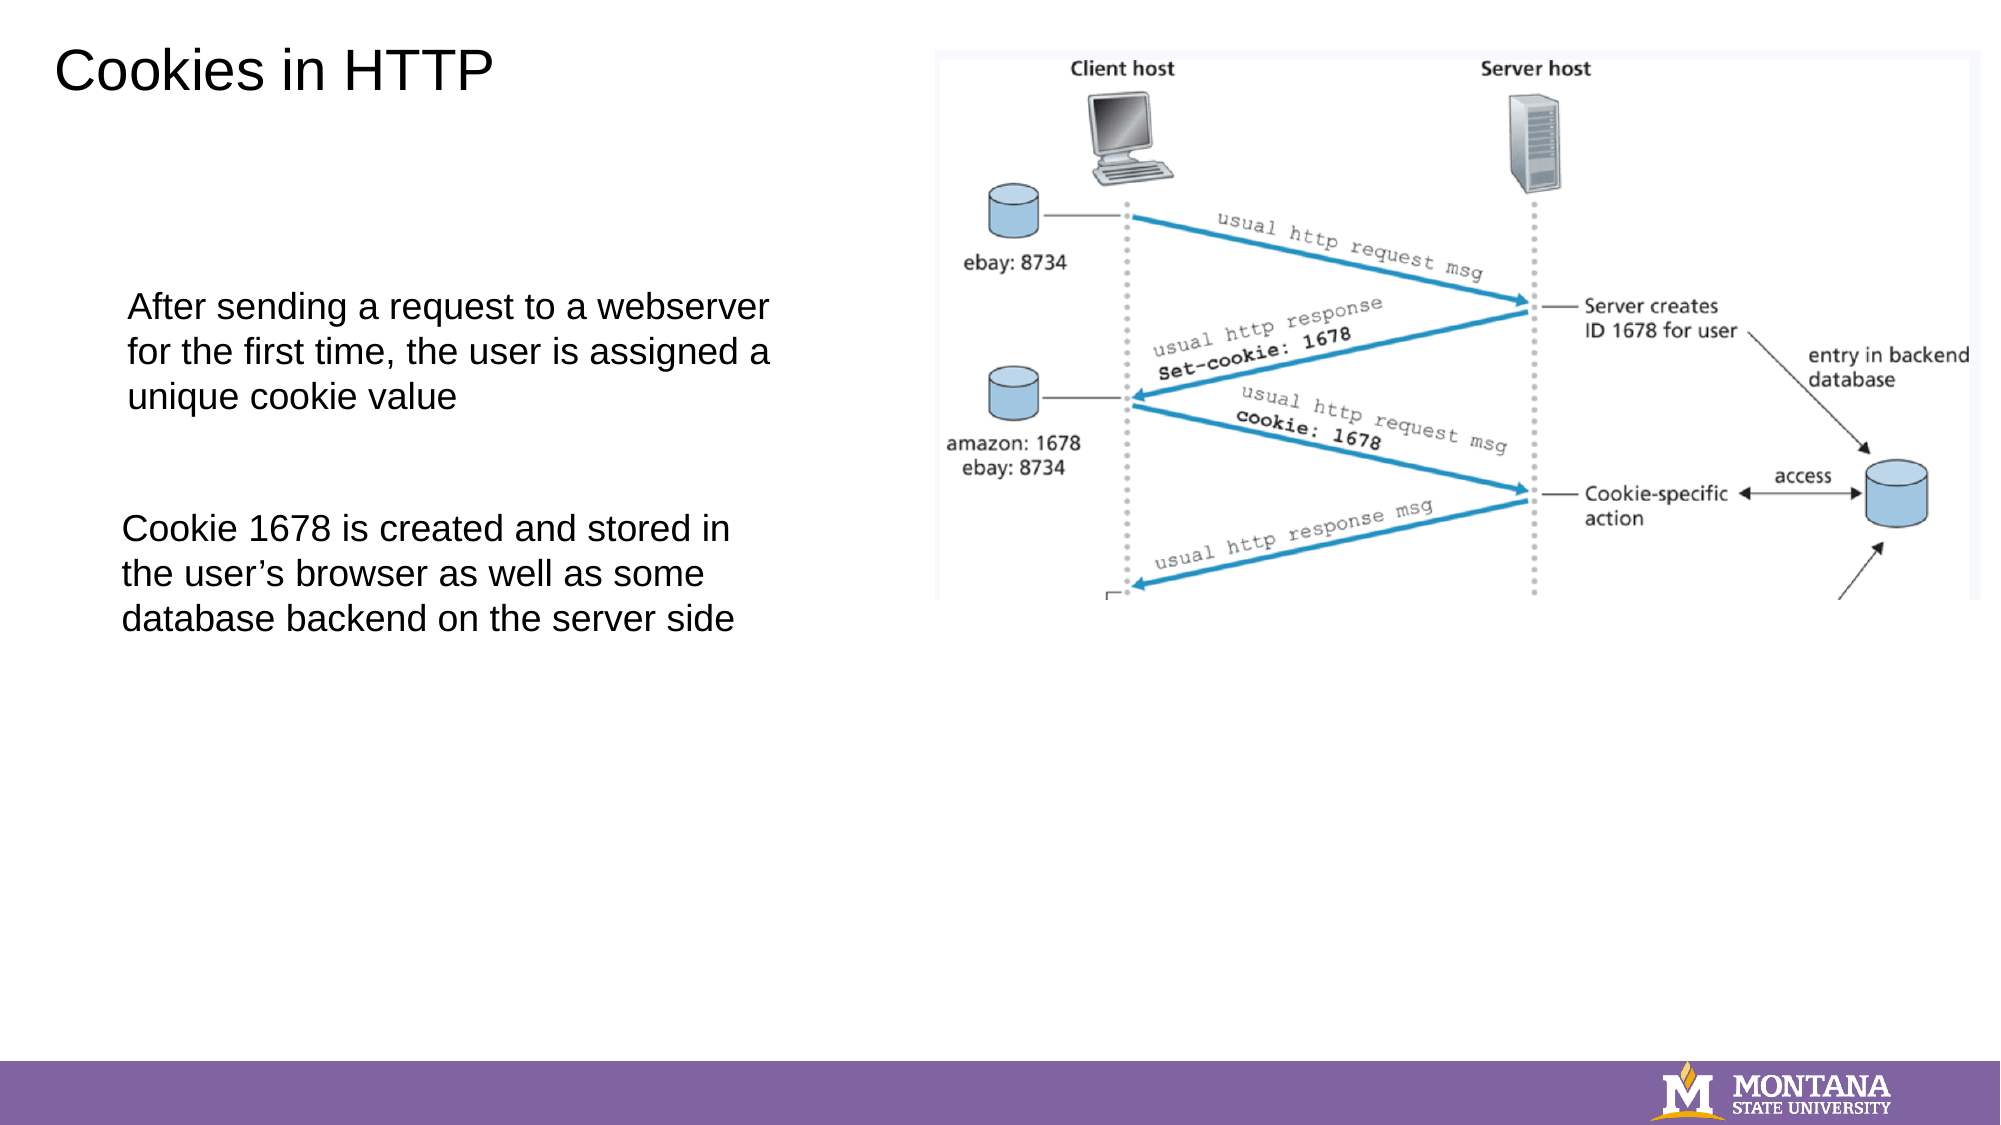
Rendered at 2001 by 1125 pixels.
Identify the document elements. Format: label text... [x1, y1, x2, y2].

picture [1649, 1060, 1892, 1122]
text_box After sending a request to a webserver for the first time, the user is assigned a unique cookie value [112, 274, 838, 425]
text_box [0, 1060, 1647, 1125]
picture [934, 49, 1981, 601]
text_box Cookies in HTTP [40, 24, 511, 110]
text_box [1892, 1060, 2000, 1125]
text_box Cookie 1678 is created and stored in the user’s browser as well as some database backend on the server side [106, 496, 782, 647]
